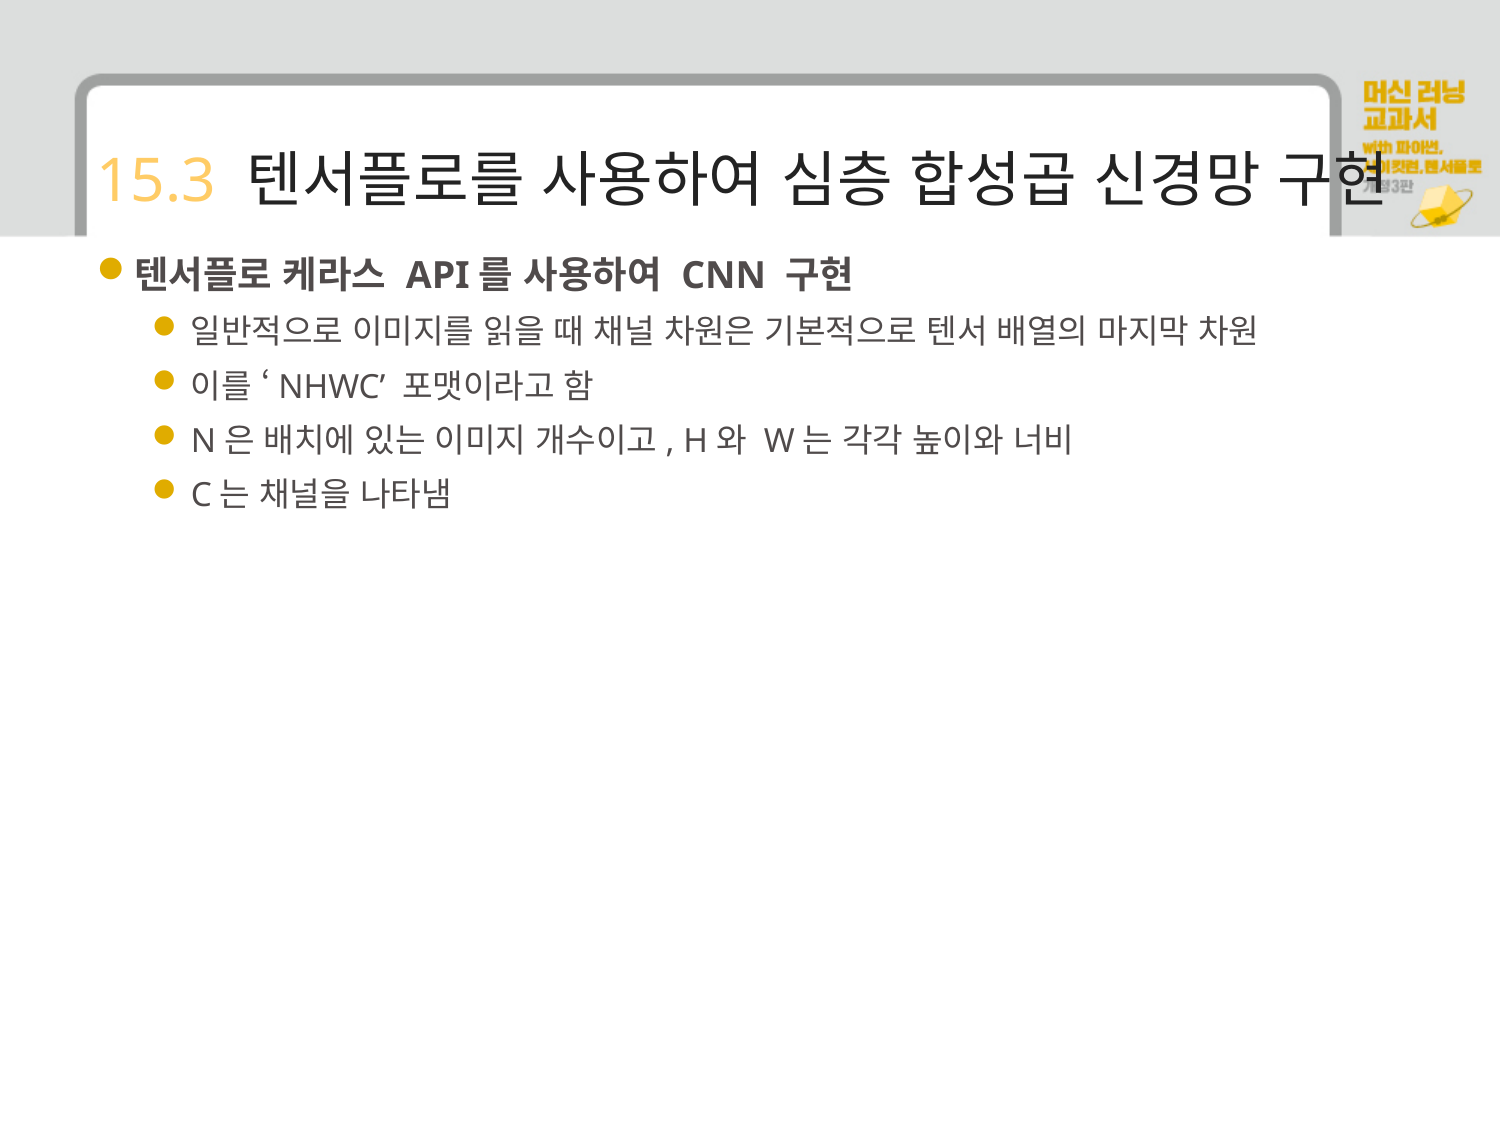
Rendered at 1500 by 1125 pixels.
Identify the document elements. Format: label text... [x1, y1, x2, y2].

list 텐서플로 케라스 API를 사용하여 CNN 구현 일반적으로 이미지를 읽을 때 채널 차원은 기본적으로 텐서 배열의 마지막 차원 이를 ‘NHWC’ 포맷이라고 함 N은 배치에 있는 이미지 개수이고, H와 W는 각각 높이와 너비 C는 채널을 나타냄 [81, 239, 1412, 1054]
picture [0, 0, 1500, 1125]
title 15.3 텐서플로를 사용하여 심층 합성곱 신경망 구현 [81, 90, 1412, 222]
